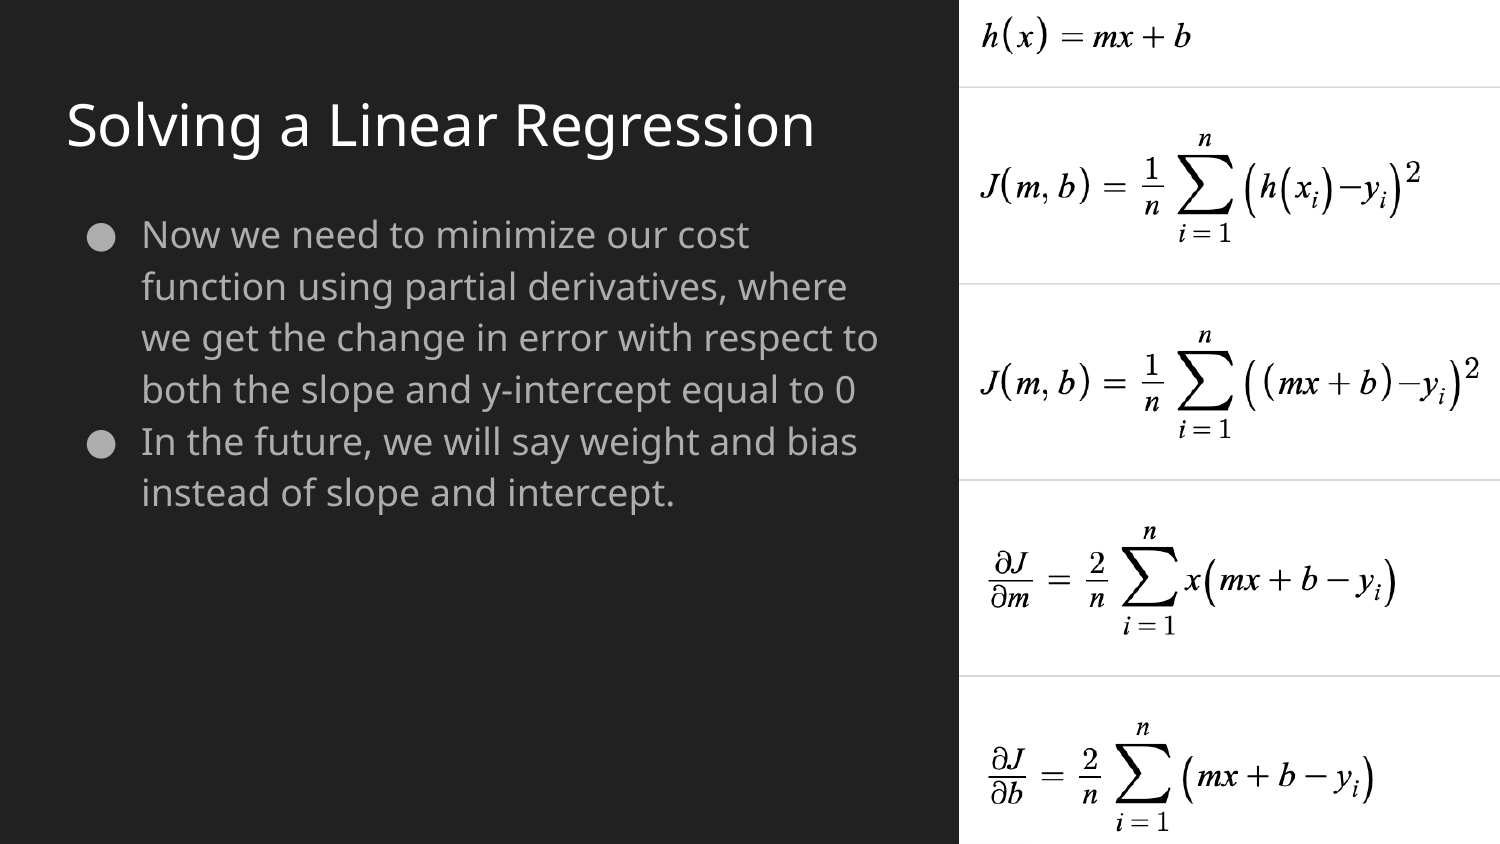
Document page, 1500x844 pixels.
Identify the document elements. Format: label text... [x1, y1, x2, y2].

list Now we need to minimize our cost function using partial derivatives, where we get the change in error with respect to both the slope and y-intercept equal to 0 In the future, we will say weight and bias instead of slope and intercept. [51, 189, 897, 750]
picture [959, 0, 1500, 844]
title Solving a Linear Regression [51, 72, 954, 167]
